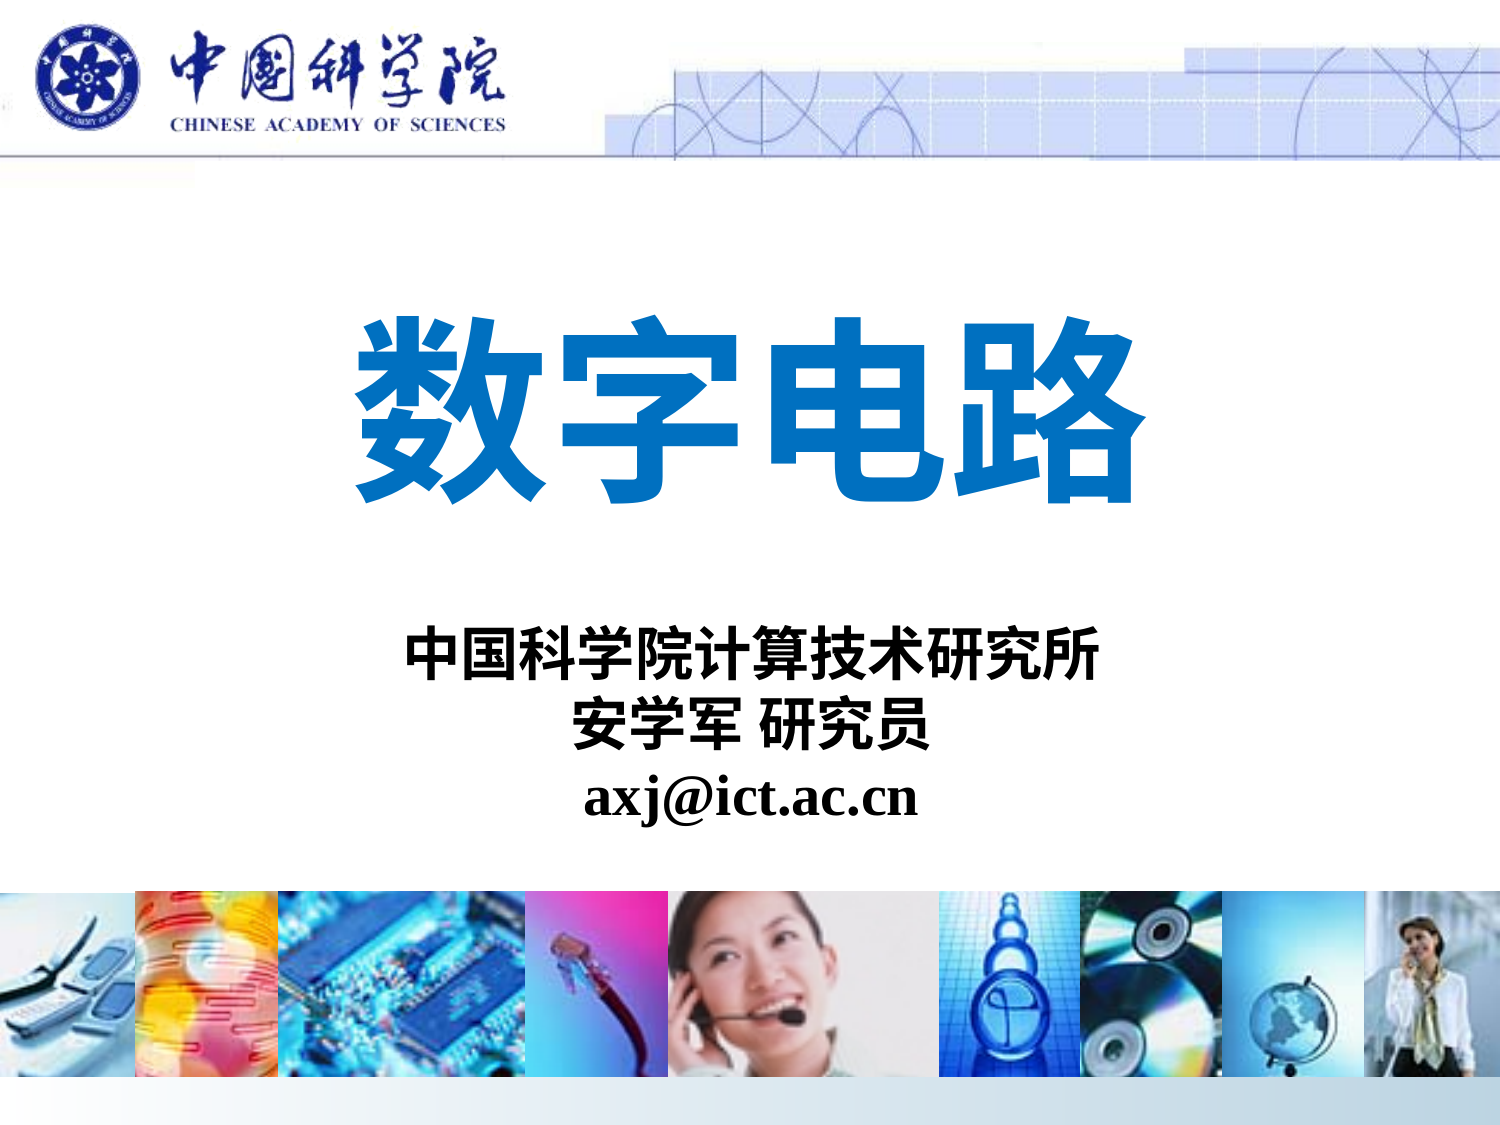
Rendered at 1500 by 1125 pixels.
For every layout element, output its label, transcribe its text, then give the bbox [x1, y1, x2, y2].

picture [0, 0, 1500, 188]
text_box 数字电路 [74, 278, 1425, 516]
picture [0, 891, 1500, 1078]
text_box 中国科学院计算技术研究所 安学军 研究员 axj@ict.ac.cn [76, 609, 1427, 835]
